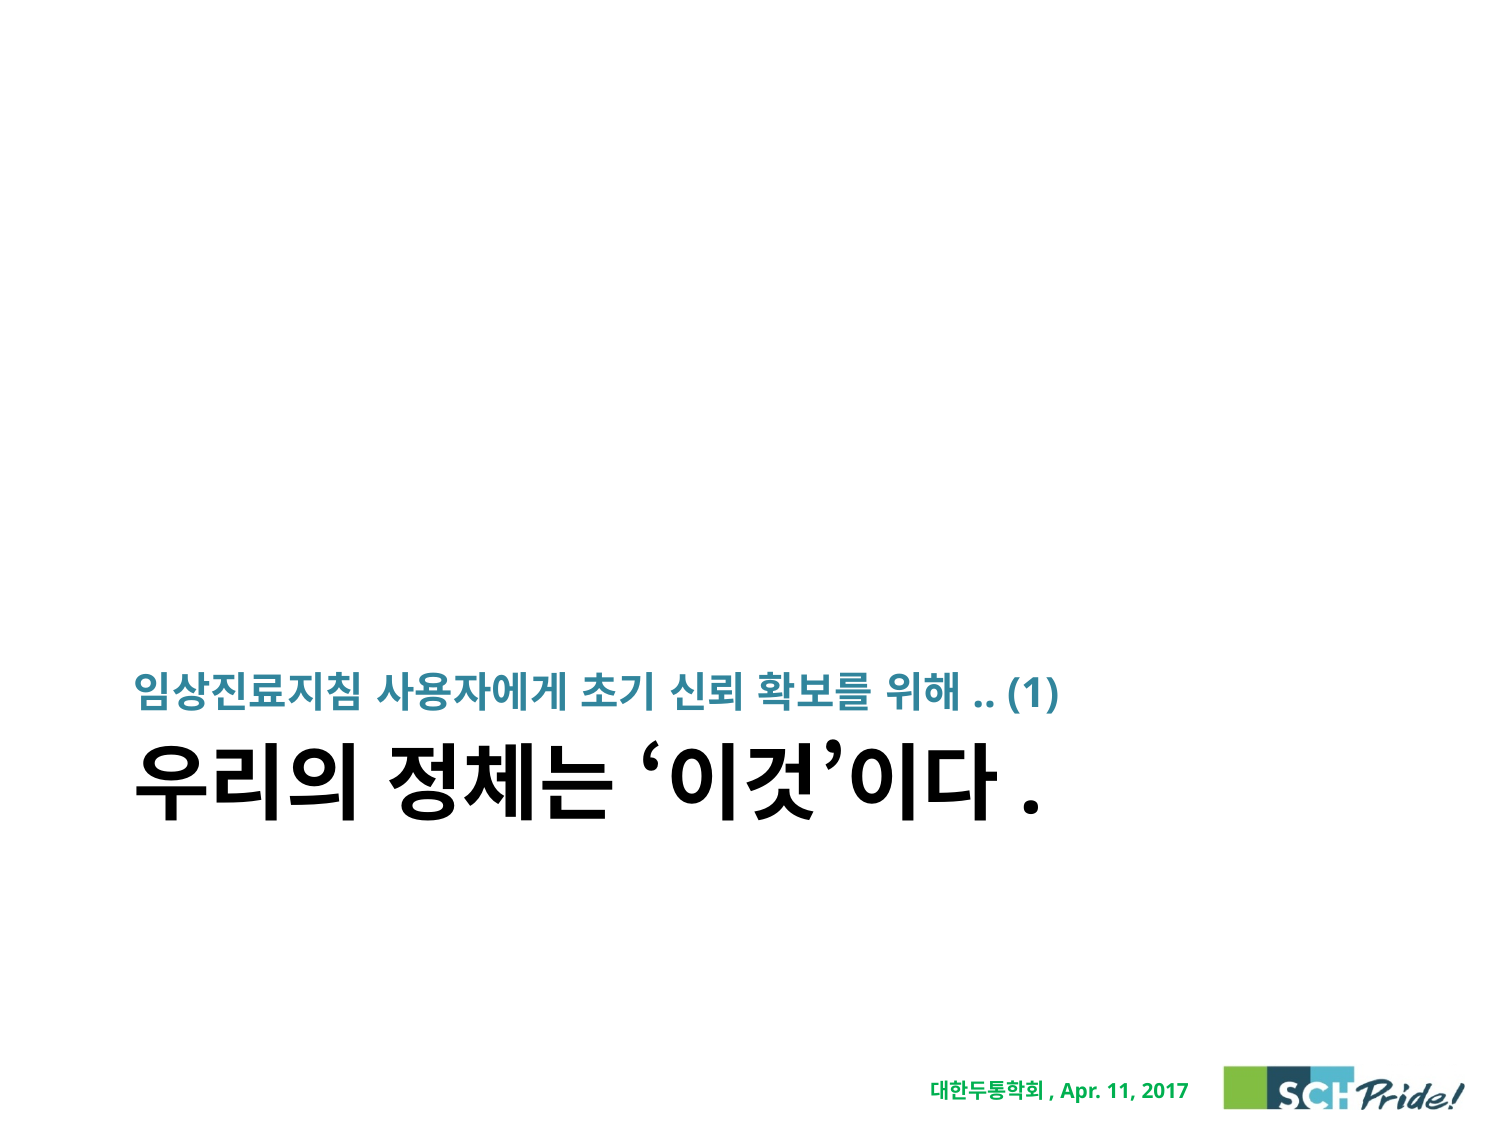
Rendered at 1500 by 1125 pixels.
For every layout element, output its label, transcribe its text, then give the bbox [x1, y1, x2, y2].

title 우리의 정체는 ‘이것’이다. [118, 723, 1394, 947]
list 임상진료지침 사용자에게 초기 신뢰 확보를 위해.. (1) [118, 476, 1394, 723]
picture [1222, 1064, 1465, 1110]
